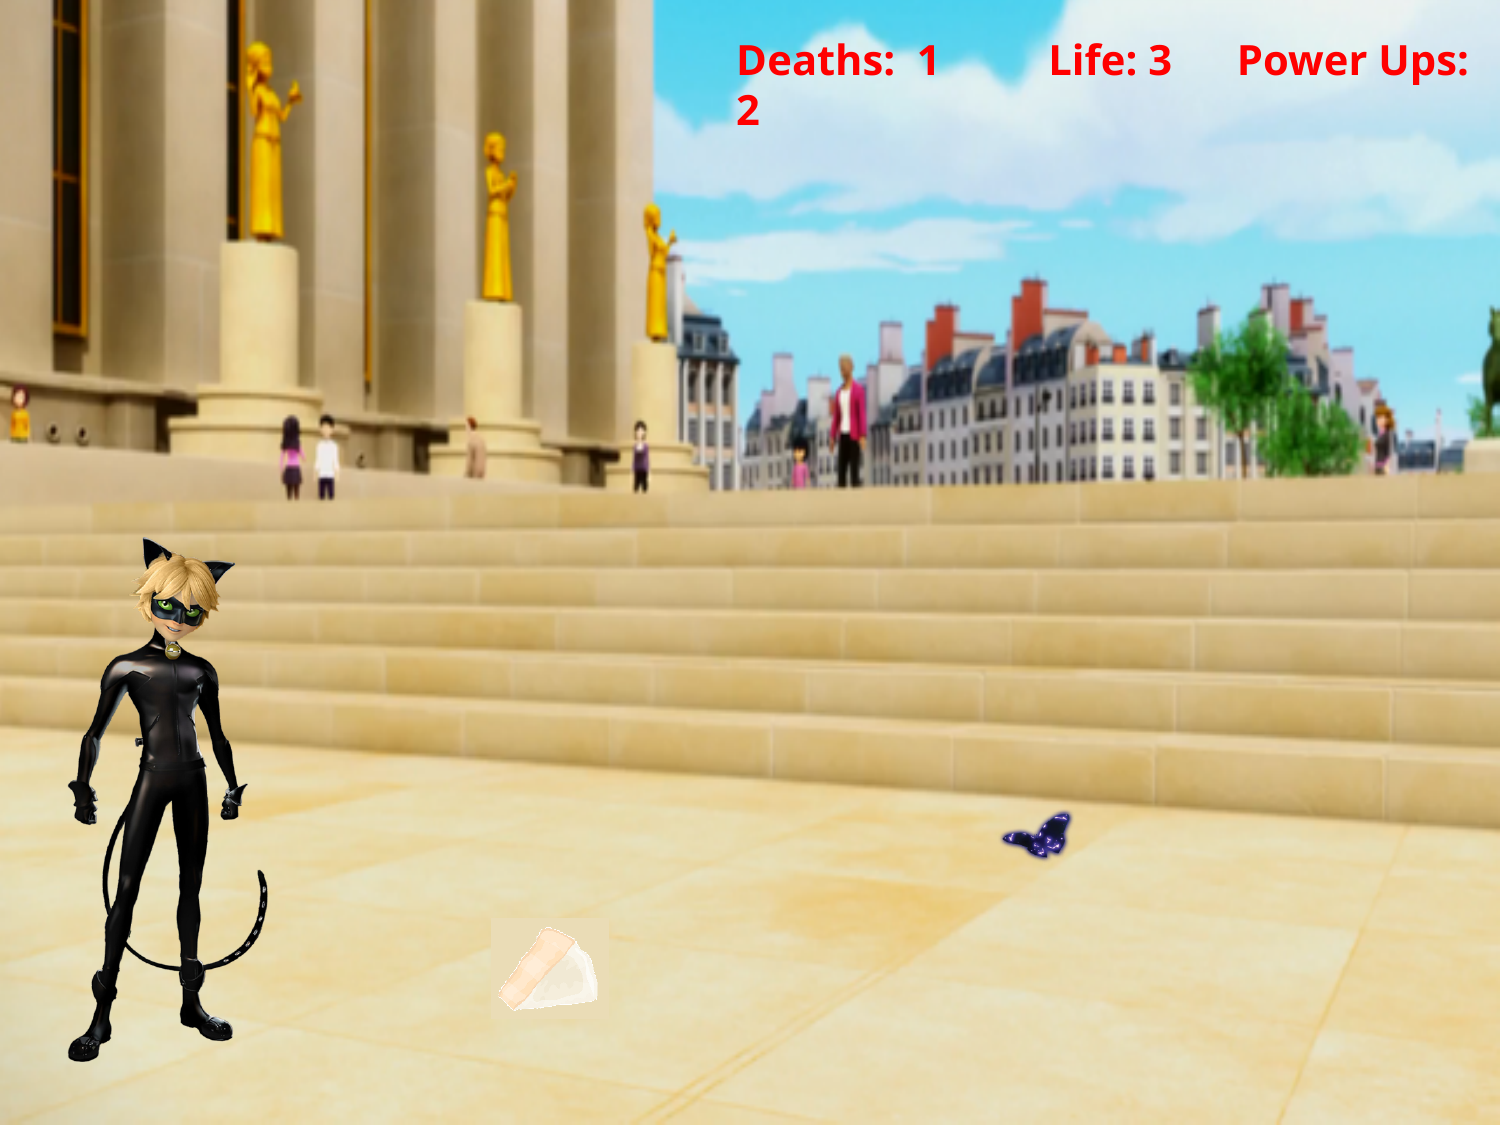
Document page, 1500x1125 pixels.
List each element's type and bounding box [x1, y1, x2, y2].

text_box [0, 0, 1500, 1125]
